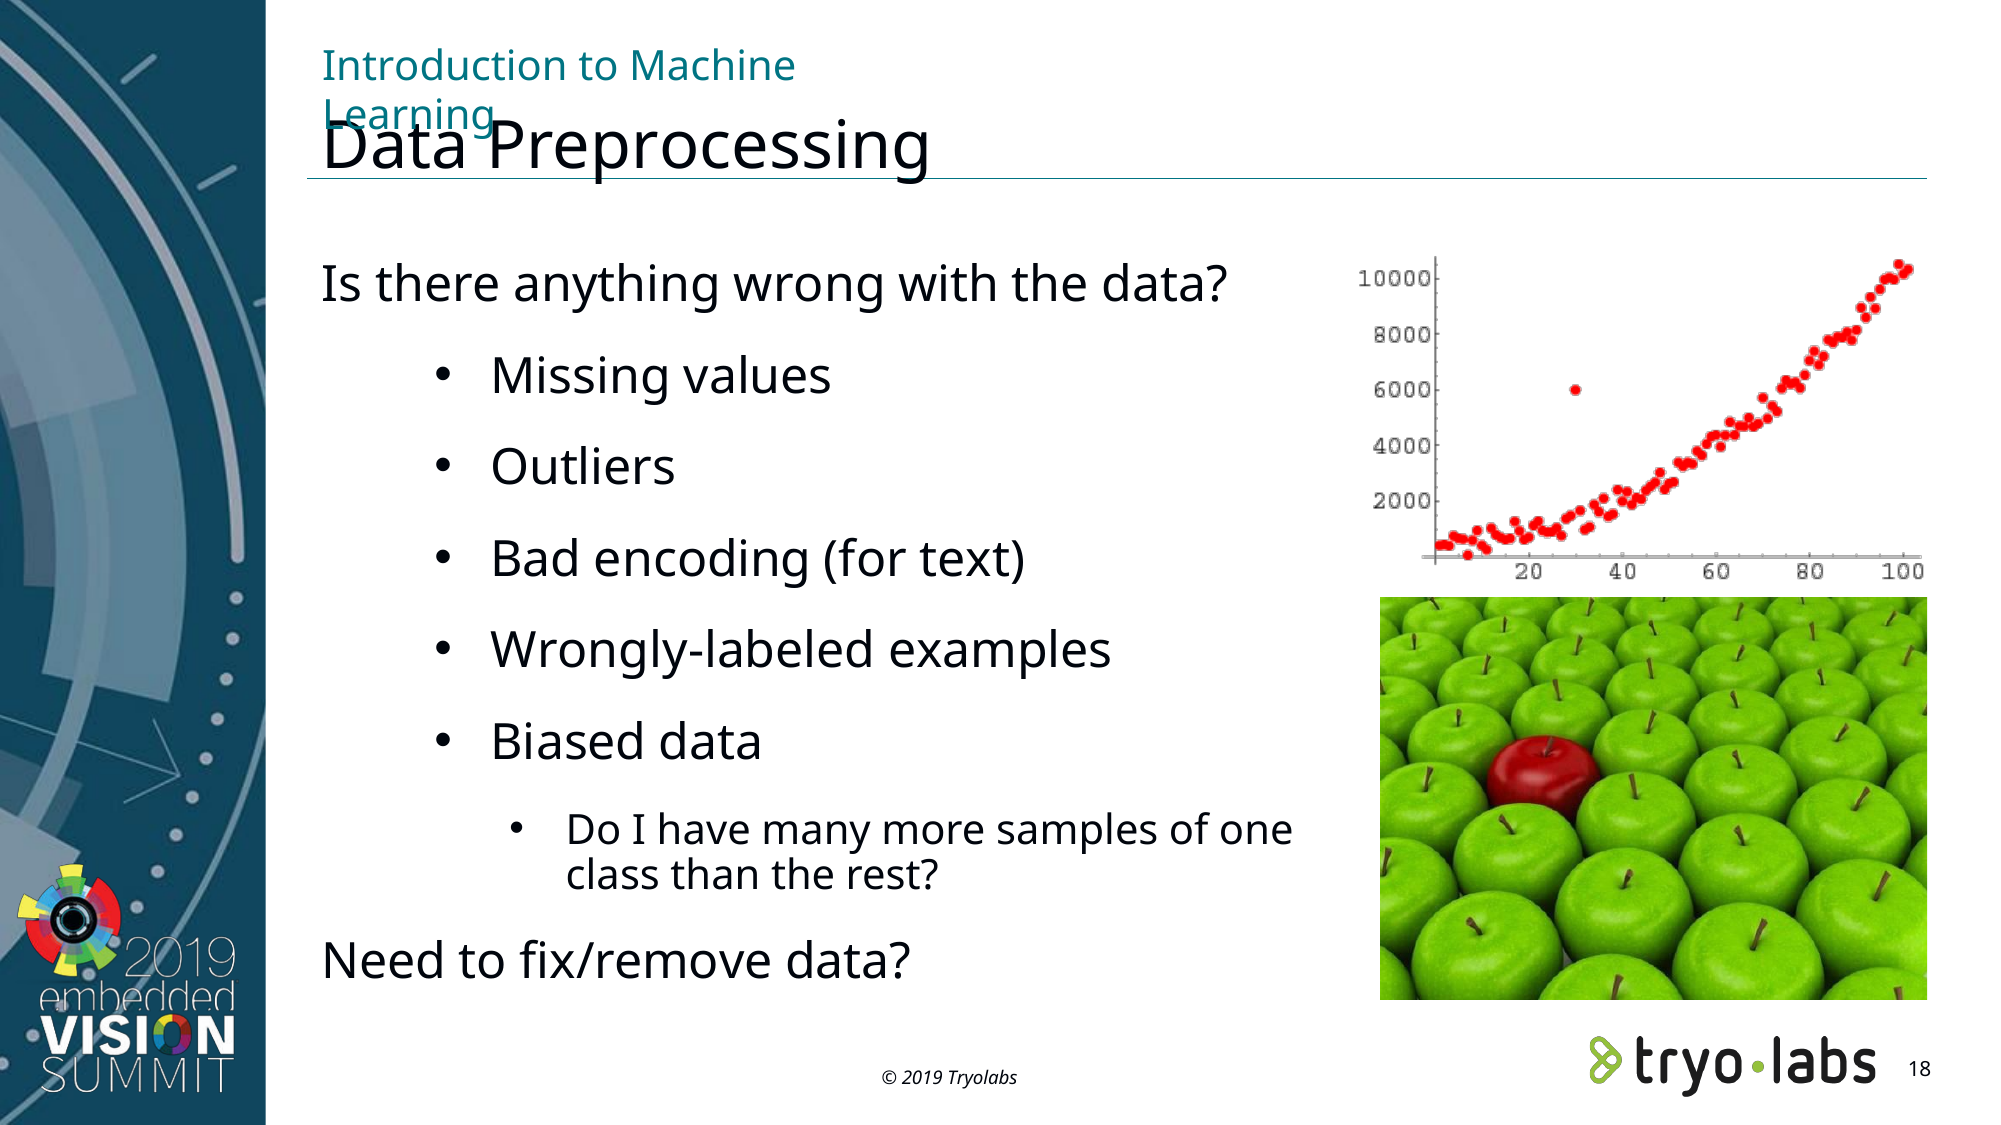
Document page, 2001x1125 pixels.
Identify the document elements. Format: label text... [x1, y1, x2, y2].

slide_number 18 [1903, 1055, 1953, 1125]
text_box [0, 0, 266, 1125]
text_box [1380, 597, 1928, 1000]
text_box [15, 859, 239, 1099]
title Data Preprocessing [177, 101, 1823, 290]
text_box Is there anything wrong with the data? Missing values Outliers Bad encoding (for text) Wrongly-labeled examples Biased data Do I have many more samples of one class than the rest? Need to fix/remove data? [319, 251, 1317, 989]
footer © 2019 Tryolabs [879, 1065, 1018, 1125]
text_box Introduction to Machine Learning [319, 38, 915, 139]
picture [1589, 1036, 1876, 1097]
text_box [1355, 244, 1928, 598]
